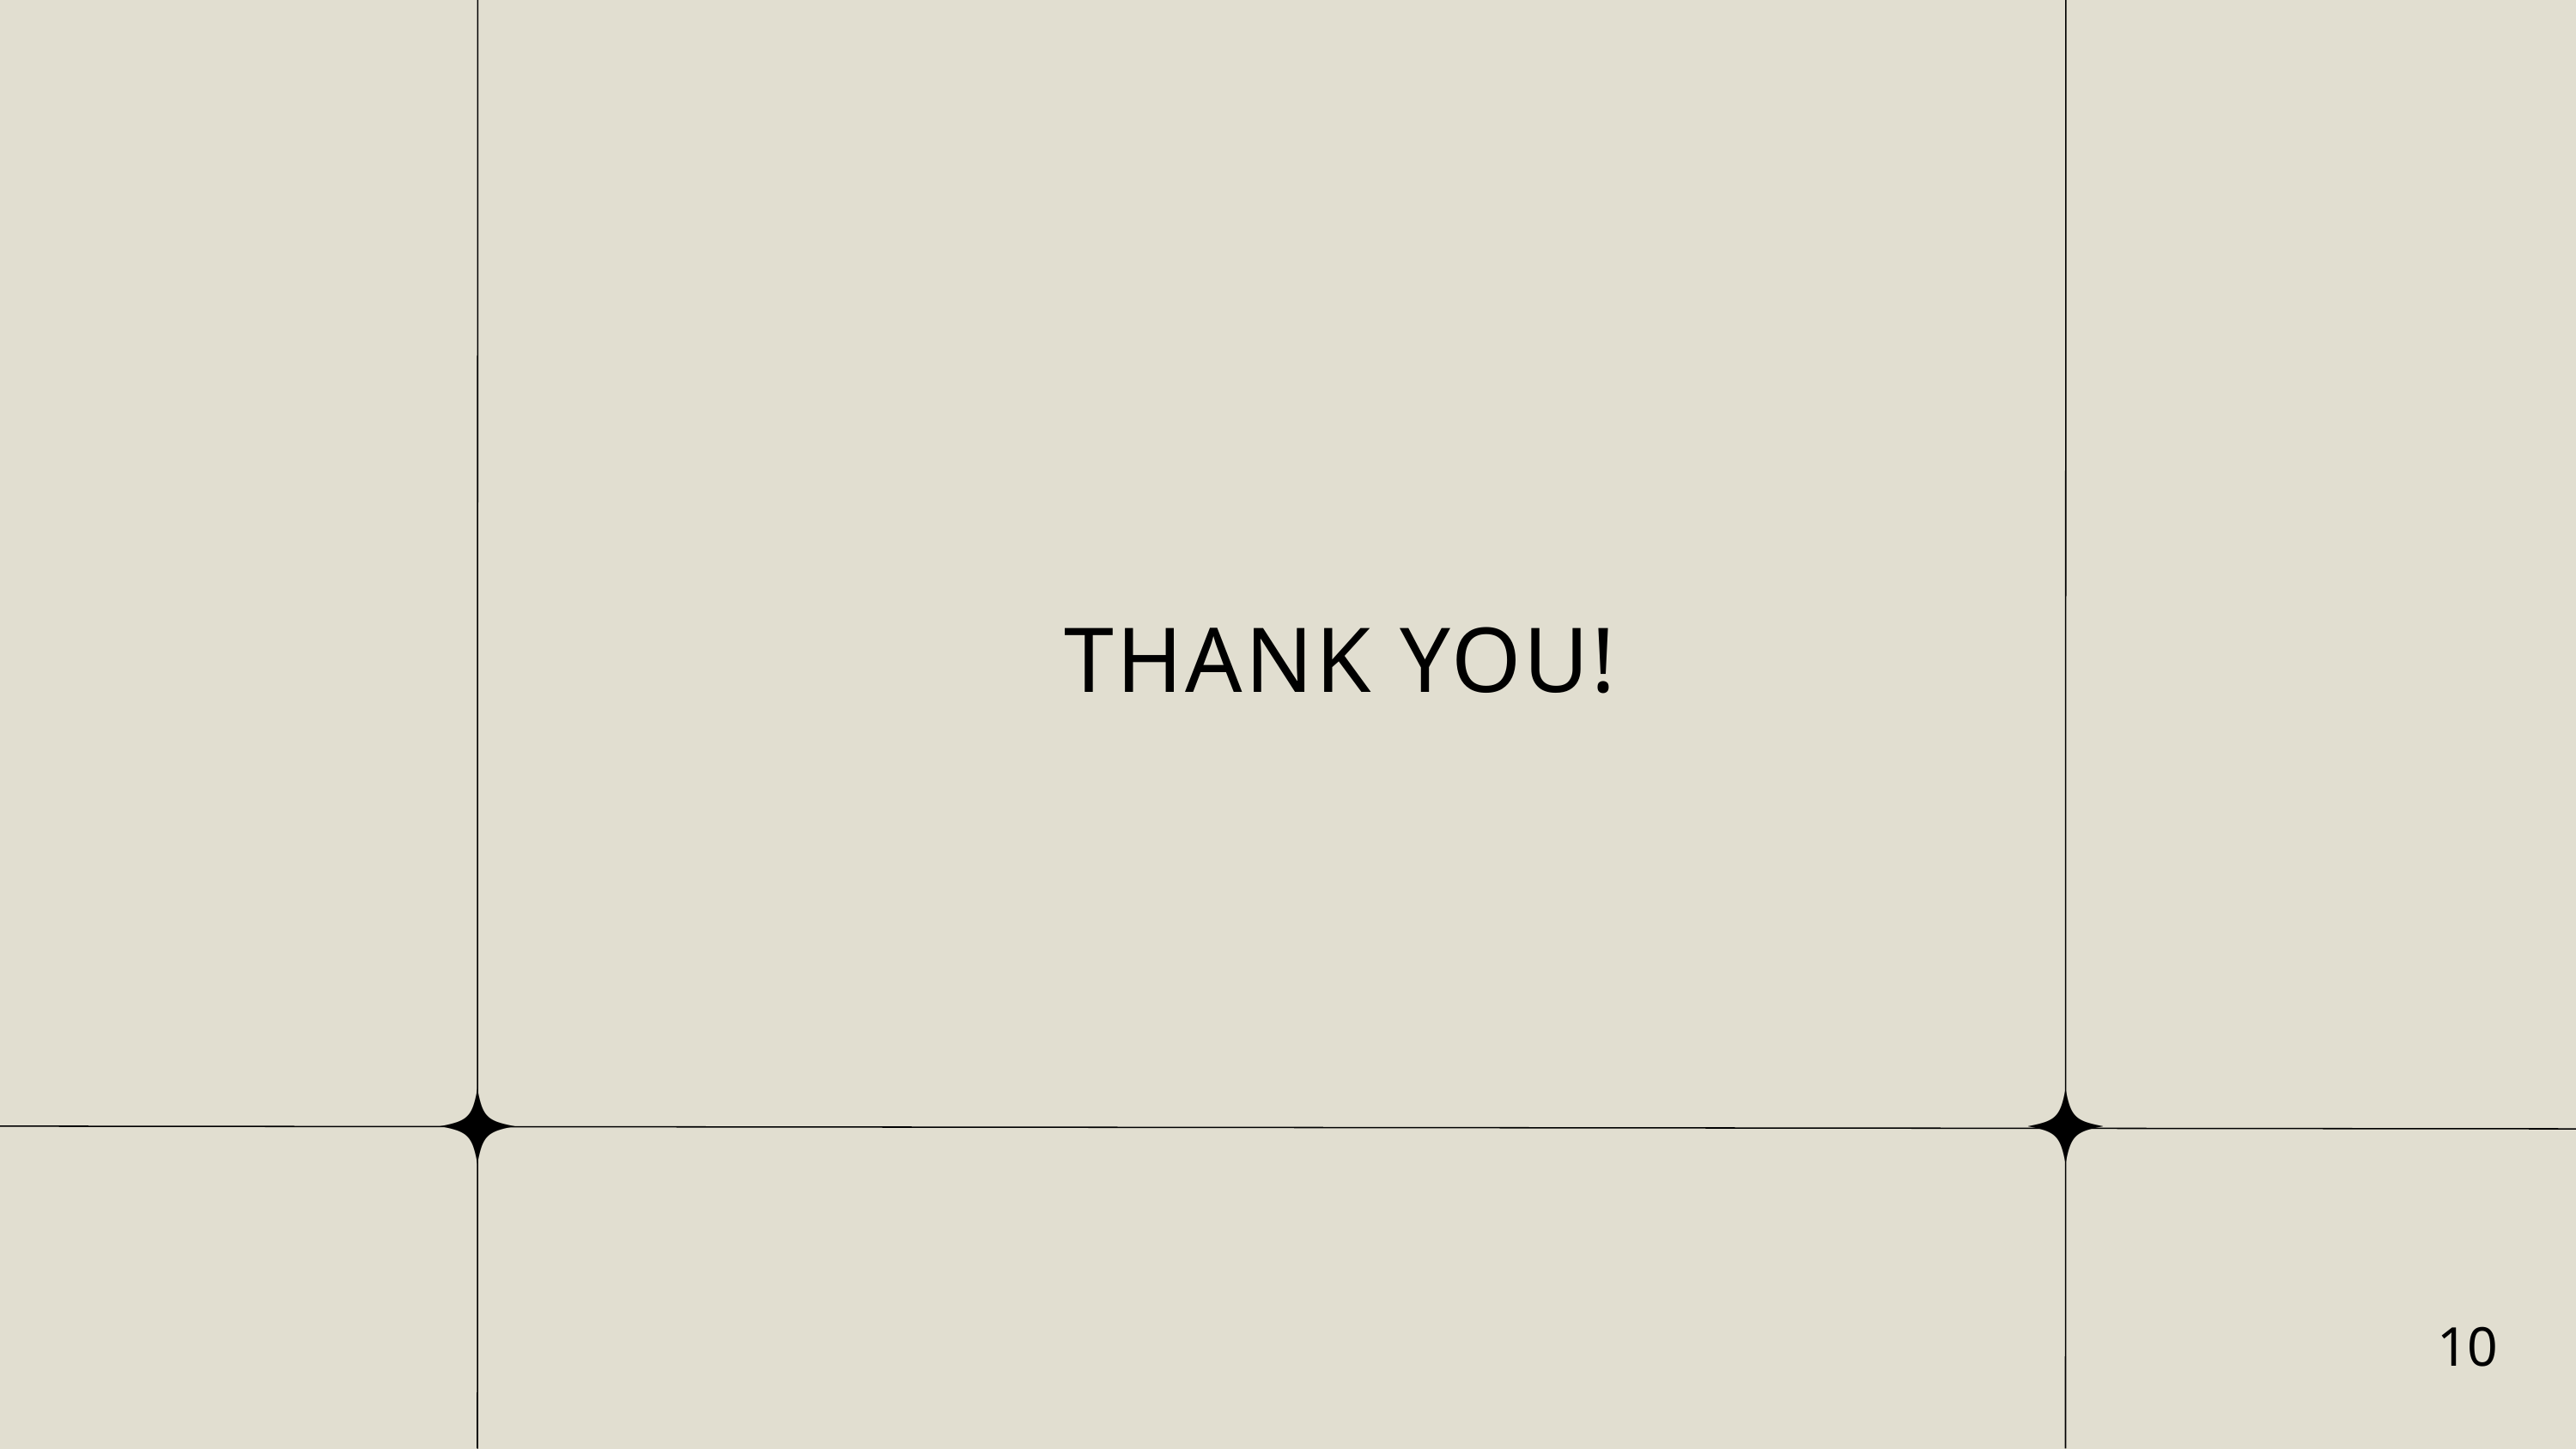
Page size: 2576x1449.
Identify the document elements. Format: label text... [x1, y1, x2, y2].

text_box [440, 1088, 515, 1164]
text_box [2027, 1088, 2104, 1164]
text_box 10 [2412, 1301, 2524, 1378]
text_box THANK YOU! [687, 585, 1994, 711]
